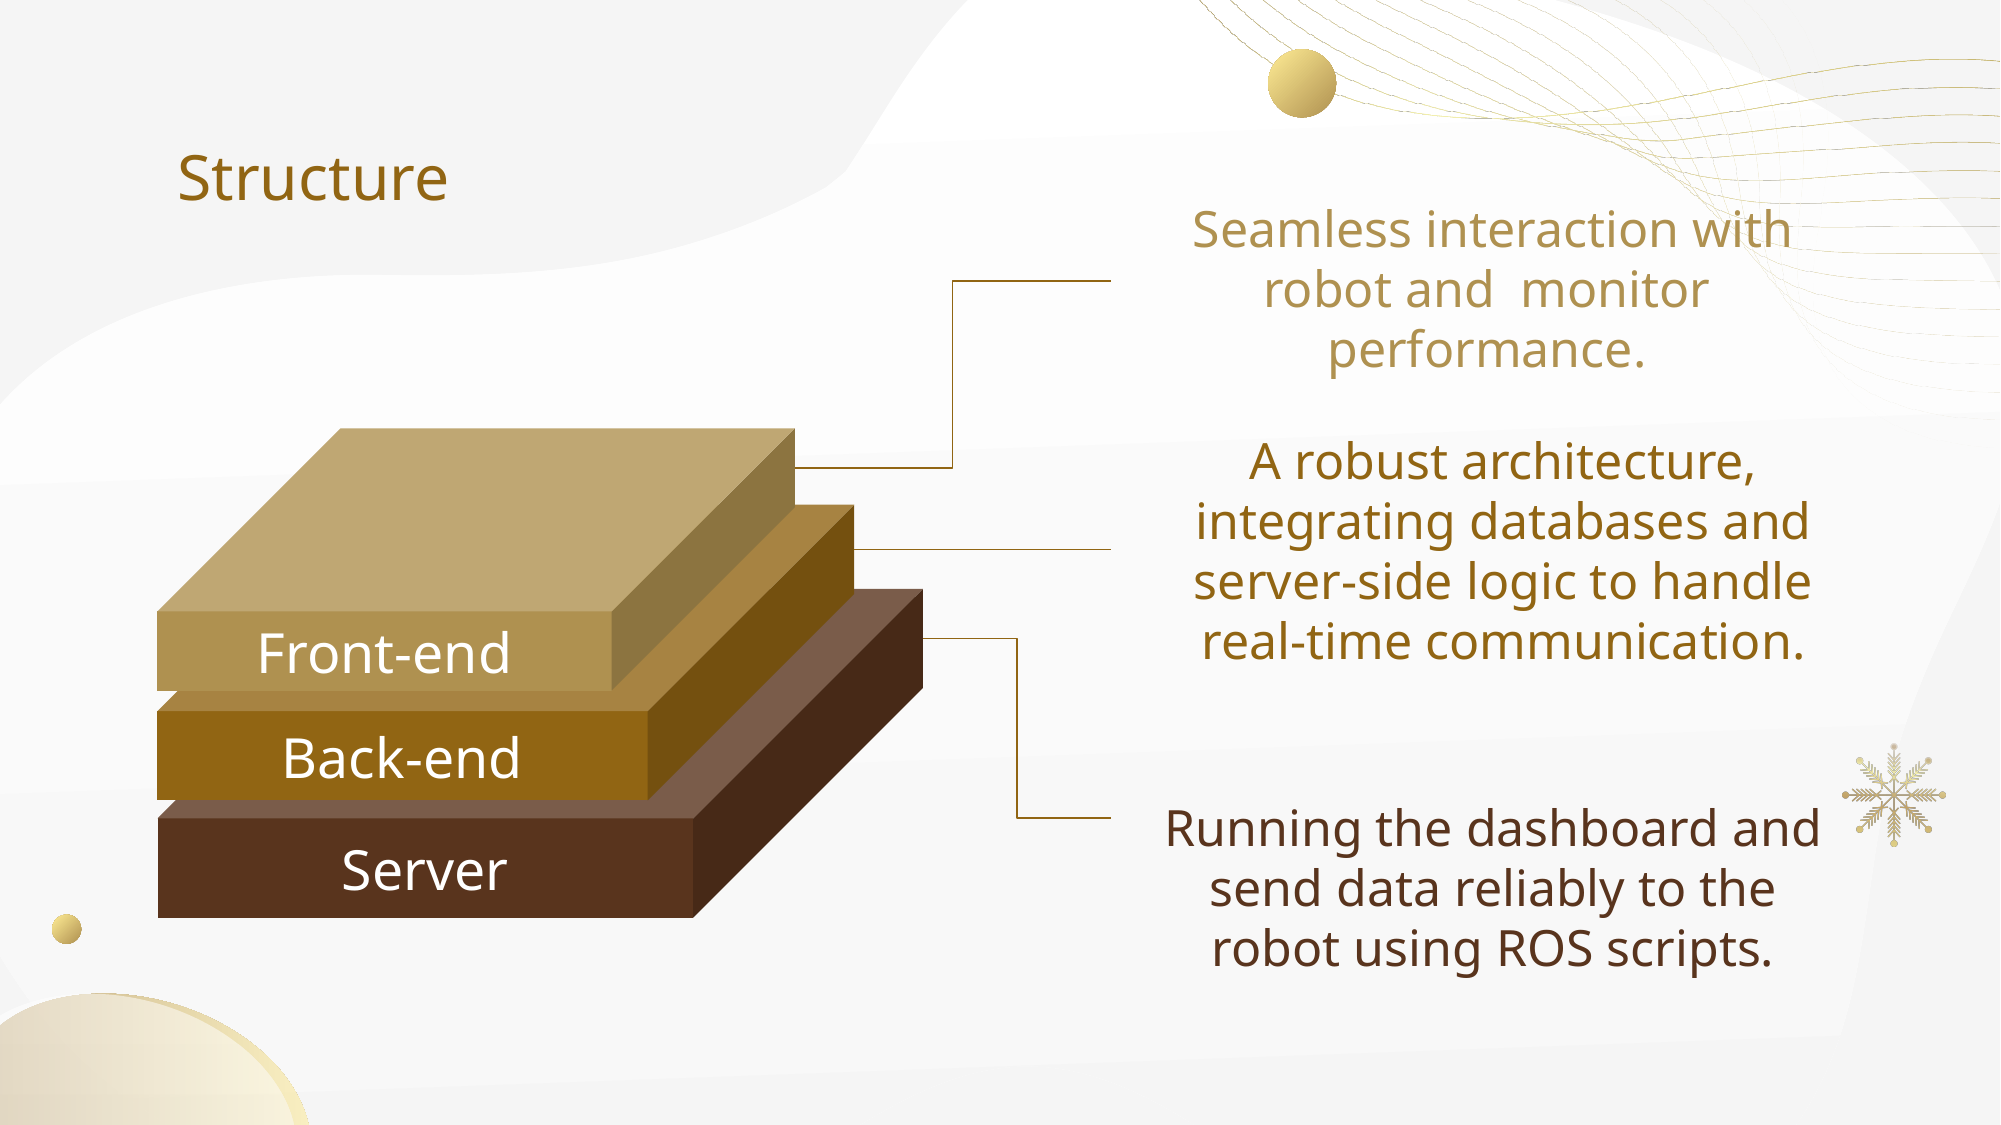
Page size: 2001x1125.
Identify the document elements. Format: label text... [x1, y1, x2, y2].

text_box Running the dashboard and send data reliably to the robot using ROS scripts. [1131, 753, 1855, 1019]
text_box A robust architecture, integrating databases and server-side logic to handle real-time communication. [1131, 439, 1876, 659]
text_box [922, 638, 1111, 819]
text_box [794, 280, 1111, 469]
text_box Back-end [157, 504, 855, 801]
picture [1141, 0, 2000, 448]
picture [1842, 743, 1946, 847]
text_box Seamless interaction with robot and monitor performance. [1131, 193, 1843, 381]
text_box Front-end [157, 428, 795, 691]
text_box Server [157, 588, 923, 918]
title Structure [157, 118, 1843, 242]
